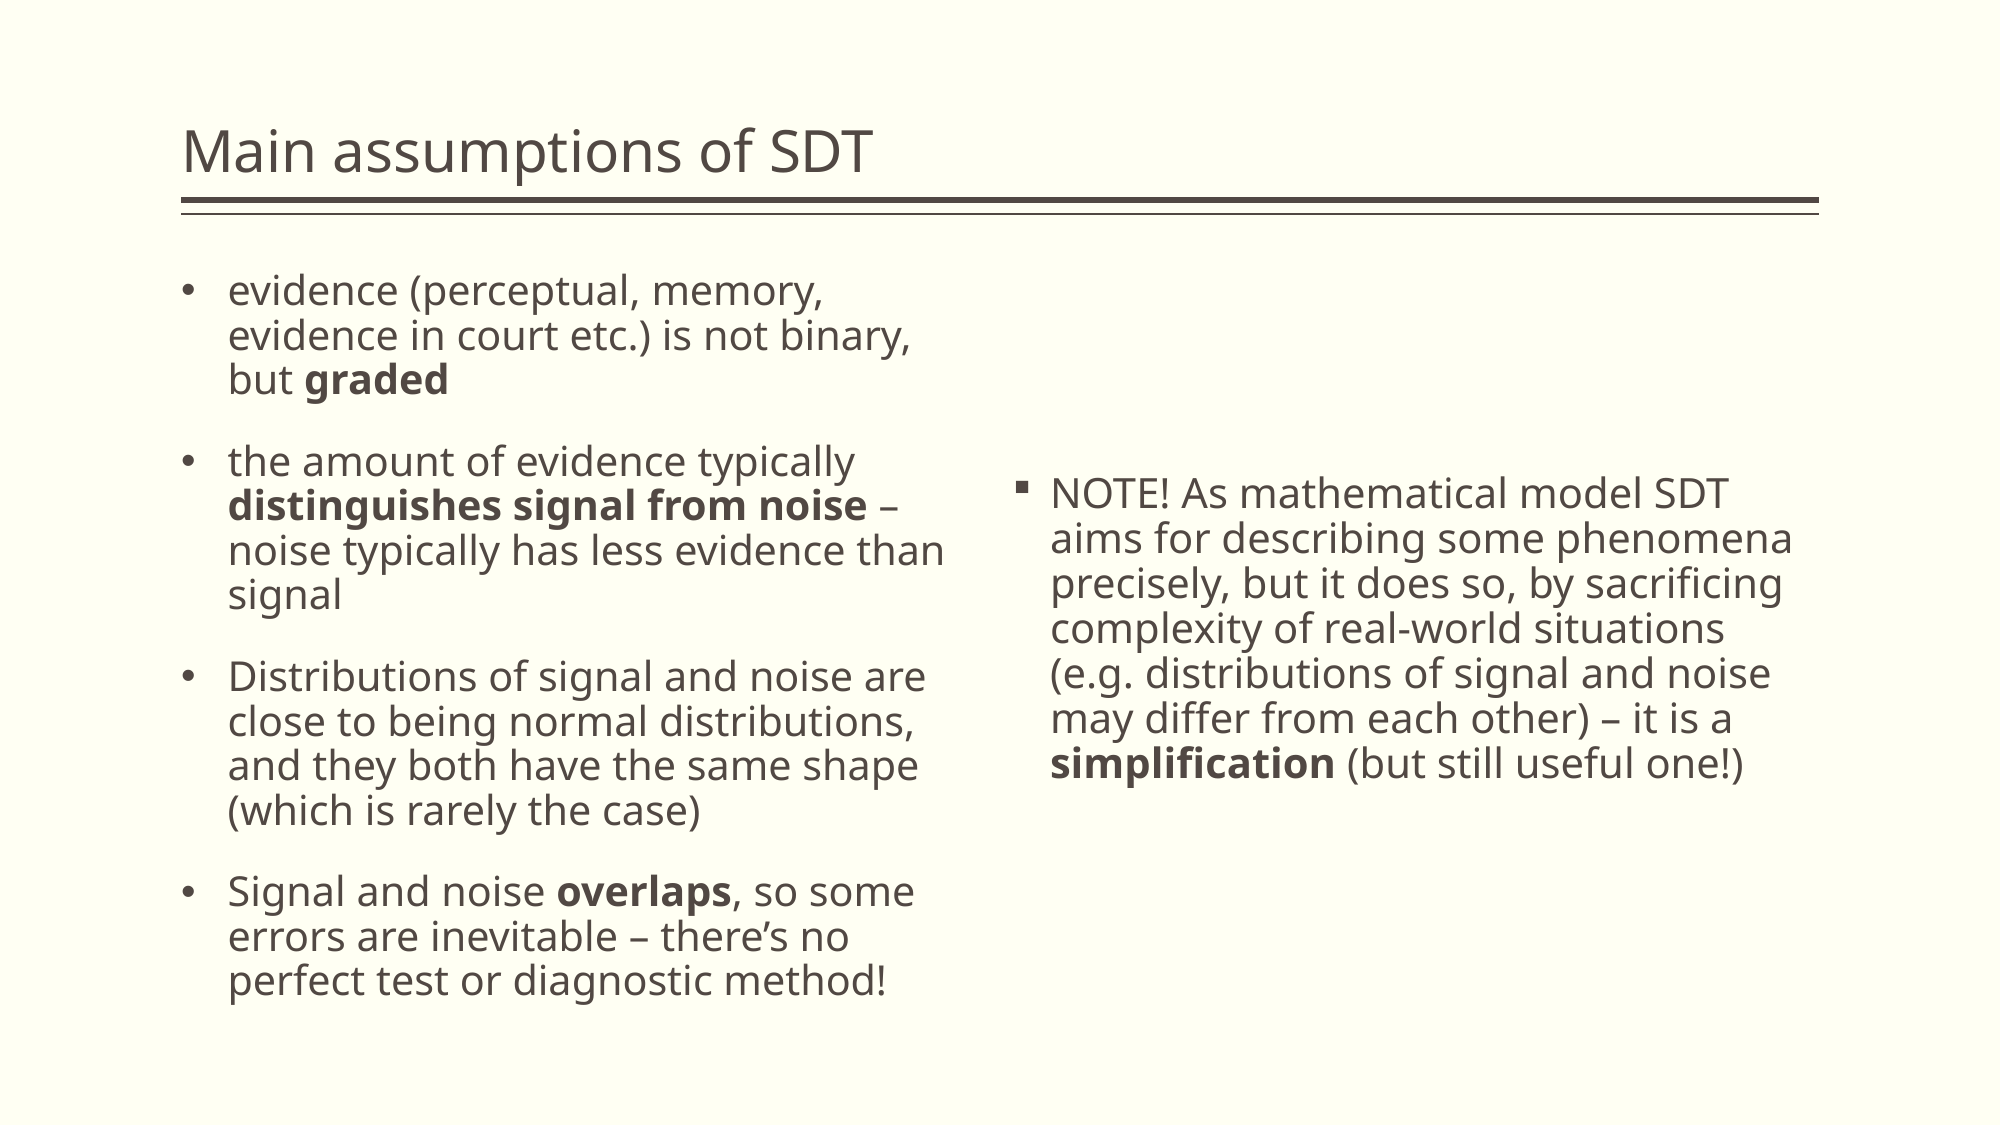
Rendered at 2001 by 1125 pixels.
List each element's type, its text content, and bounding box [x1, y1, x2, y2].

list NOTE! As mathematical model SDT aims for describing some phenomena precisely, but it does so, by sacrificing complexity of real-world situations (e.g. distributions of signal and noise may differ from each other) – it is a simplification (but still useful one!) [1012, 464, 1819, 836]
list evidence (perceptual, memory, evidence in court etc.) is not binary, but graded the amount of evidence typically distinguishes signal from noise – noise typically has less evidence than signal Distributions of signal and noise are close to being normal distributions, and they both have the same shape (which is rarely the case) Signal and noise overlaps, so some errors are inevitable – there’s no perfect test or diagnostic method! [181, 262, 948, 1013]
title Main assumptions of SDT [181, 12, 1819, 193]
